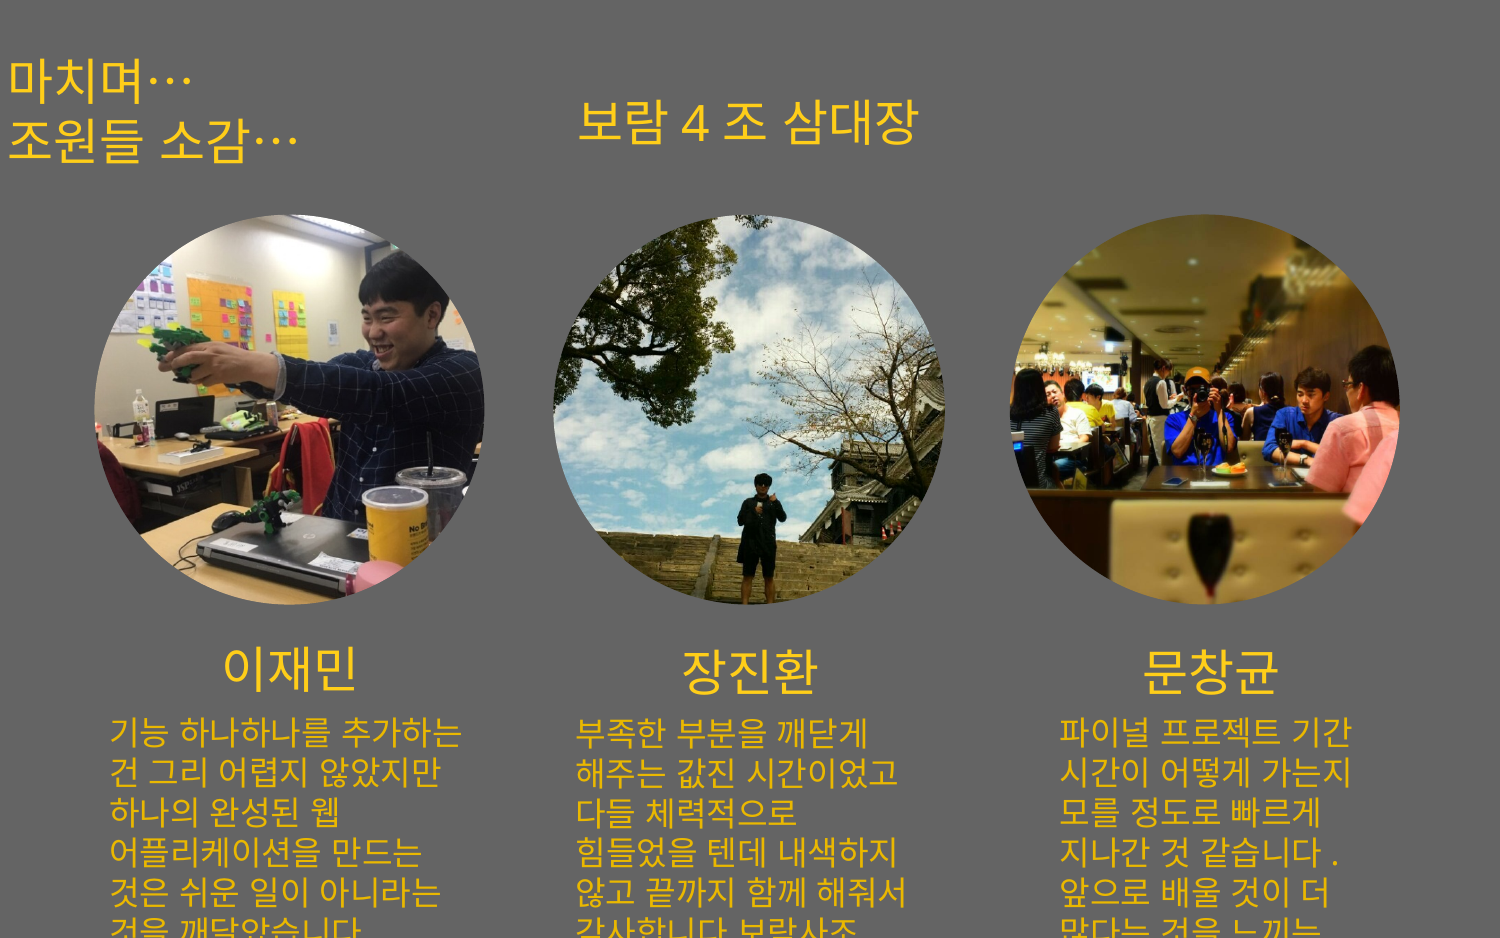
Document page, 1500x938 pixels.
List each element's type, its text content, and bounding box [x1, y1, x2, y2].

text_box 장진환 [666, 634, 834, 705]
text_box 부족한 부분을 깨닫게 해주는 값진 시간이었고 다들 체력적으로 힘들었을 텐데 내색하지 않고 끝까지 함께 해줘서 감사합니다 보람사조 포레버~ [560, 705, 936, 938]
text_box 문창균 [1128, 634, 1296, 704]
picture [1009, 214, 1400, 605]
text_box 보람4조 삼대장 [563, 84, 936, 159]
text_box 기능 하나하나를 추가하는 건 그리 어렵지 않았지만 하나의 완성된 웹 어플리케이션을 만드는 것은 쉬운 일이 아니라는 것을 깨달았습니다. 사랑합니다♥ [94, 704, 485, 938]
text_box 마치며… 조원들 소감… [0, 42, 317, 178]
text_box 파이널 프로젝트 기간 시간이 어떻게 가는지 모를 정도로 빠르게 지나간 것 같습니다. 앞으로 배울 것이 더 많다는 것을 느끼는 프로젝트였습니다. [1045, 704, 1418, 938]
picture [94, 214, 485, 605]
picture [553, 214, 946, 605]
text_box 이재민 [206, 631, 375, 704]
